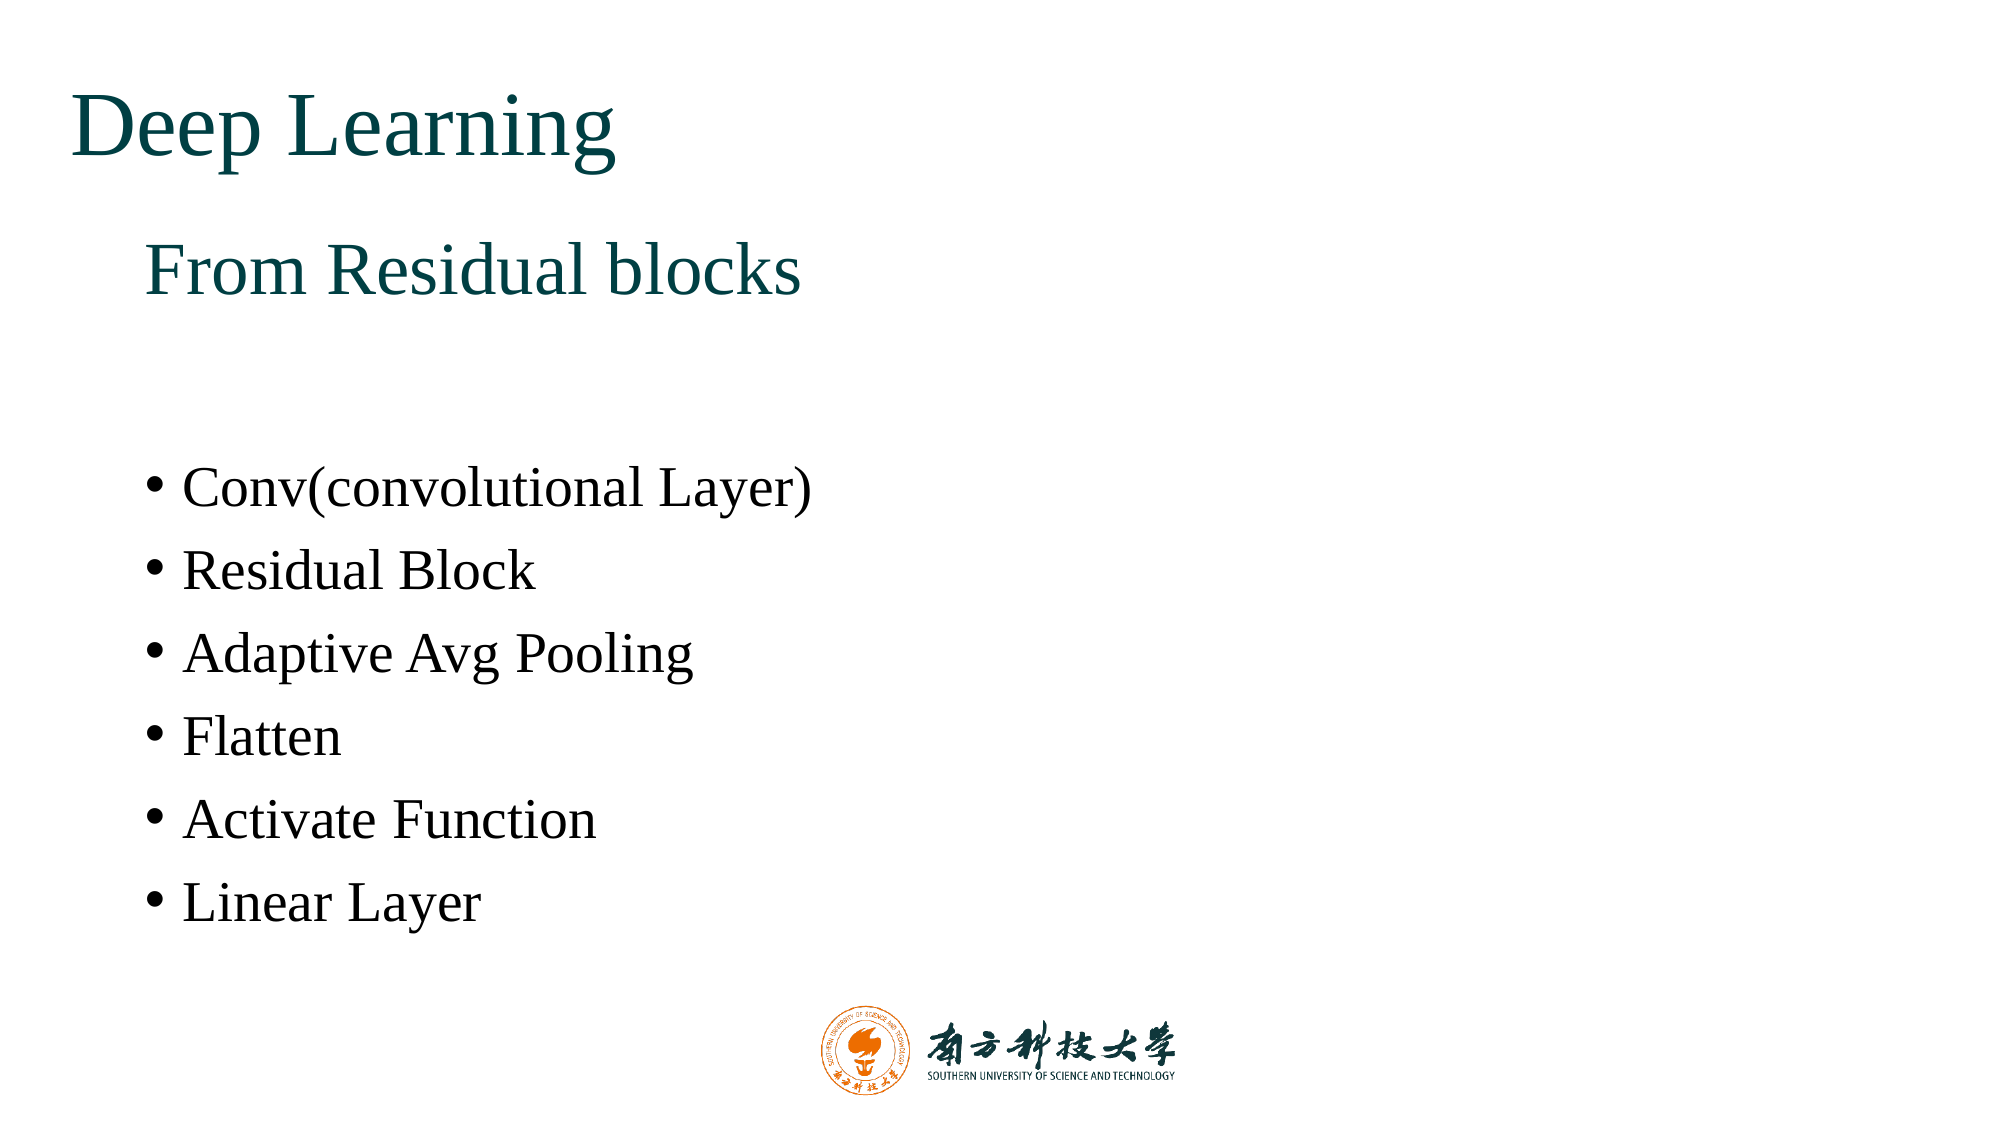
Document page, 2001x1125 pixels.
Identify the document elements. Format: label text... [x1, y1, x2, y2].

text_box Conv(convolutional Layer) Residual Block Adaptive Avg Pooling Flatten Activate Function Linear Layer [137, 427, 1863, 941]
title Deep Learning [55, 0, 1781, 217]
text_box From Residual blocks [137, 147, 1863, 365]
picture [812, 995, 1188, 1098]
